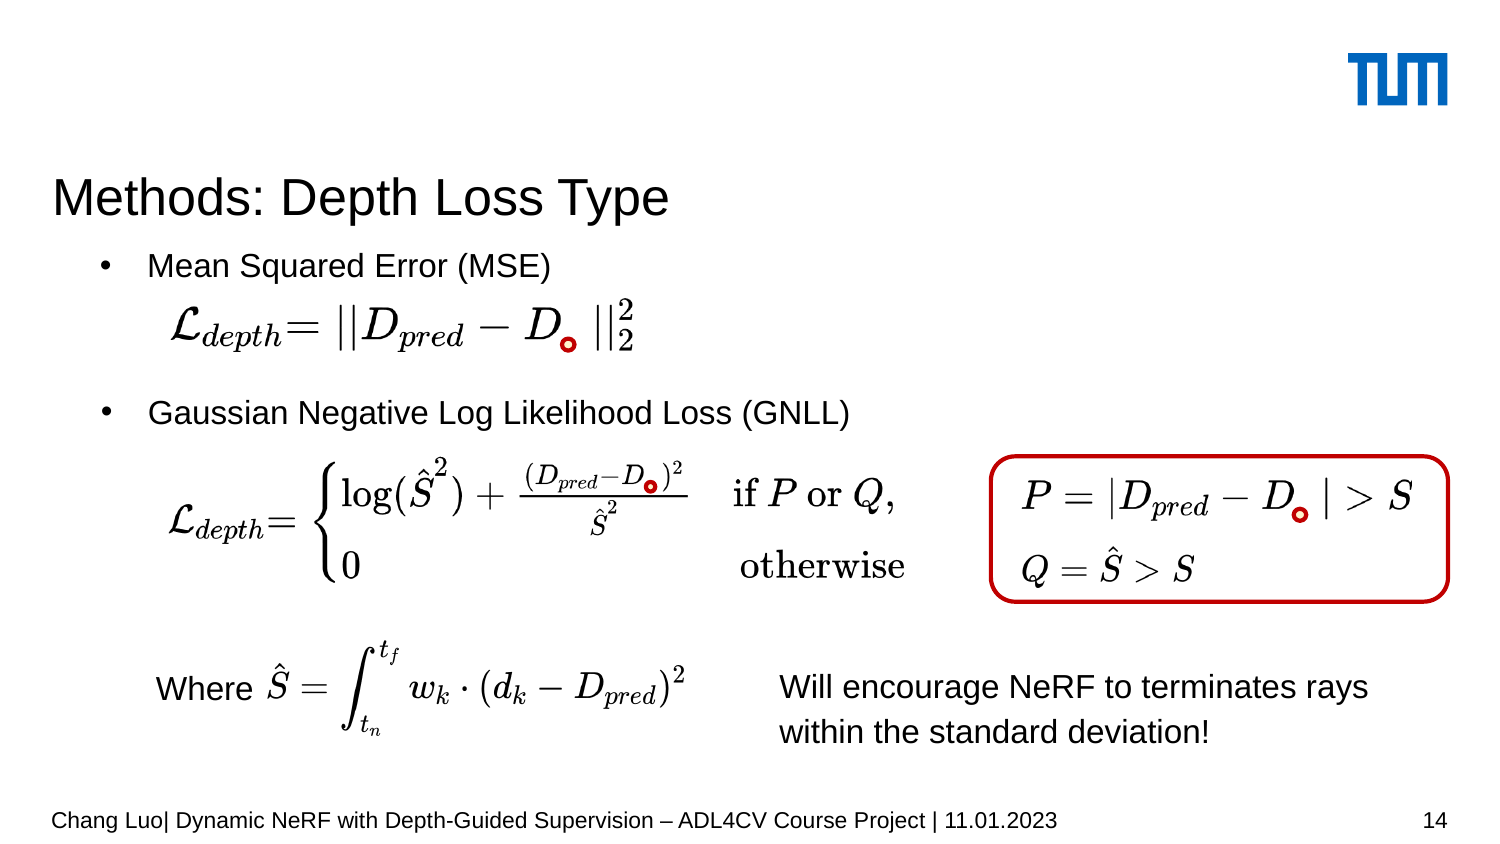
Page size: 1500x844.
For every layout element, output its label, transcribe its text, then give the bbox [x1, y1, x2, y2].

title Methods: Depth Loss Type [52, 159, 1449, 223]
text_box Mean Squared Error (MSE) [100, 239, 552, 285]
picture [1020, 542, 1194, 588]
footer Chang Luo| Dynamic NeRF with Depth-Guided Supervision – ADL4CV Course Project | 11.01.2023 [51, 796, 1112, 842]
text_box Where [155, 661, 254, 707]
picture [1020, 477, 1412, 522]
text_box [988, 454, 1451, 604]
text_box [167, 298, 638, 352]
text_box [167, 456, 905, 588]
text_box Will encourage NeRF to terminates rays within the standard deviation! [779, 659, 1371, 751]
picture [265, 640, 687, 736]
slide_number 14 [1112, 796, 1448, 842]
text_box Gaussian Negative Log Likelihood Loss (GNLL) [100, 385, 852, 432]
